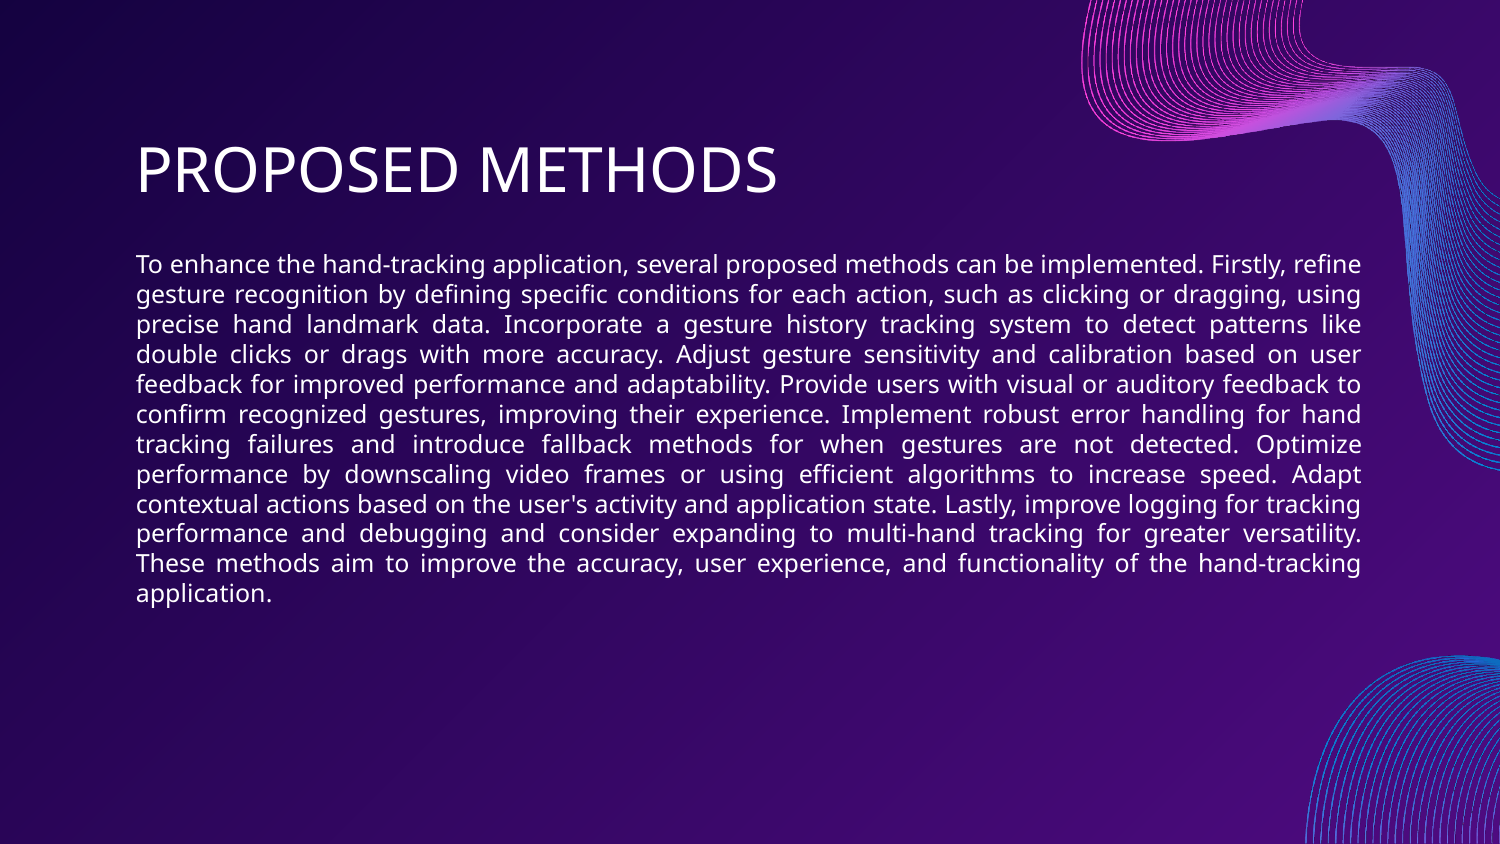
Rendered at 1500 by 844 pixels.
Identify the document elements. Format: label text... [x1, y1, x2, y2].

title PROPOSED METHODS [120, 114, 1380, 218]
picture [0, 0, 1500, 844]
list To enhance the hand-tracking application, several proposed methods can be implemented. Firstly, refine gesture recognition by defining specific conditions for each action, such as clicking or dragging, using precise hand landmark data. Incorporate a gesture history tracking system to detect patterns like double clicks or drags with more accuracy. Adjust gesture sensitivity and calibration based on user feedback for improved performance and adaptability. Provide users with visual or auditory feedback to confirm recognized gestures, improving their experience. Implement robust error handling for hand tracking failures and introduce fallback methods for when gestures are not detected. Optimize performance by downscaling video frames or using efficient algorithms to increase speed. Adapt contextual actions based on the user's activity and application state. Lastly, improve logging for tracking performance and debugging and consider expanding to multi-hand tracking for greater versatility. These methods aim to improve the accuracy, user experience, and functionality of the hand-tracking application. [120, 233, 1379, 750]
